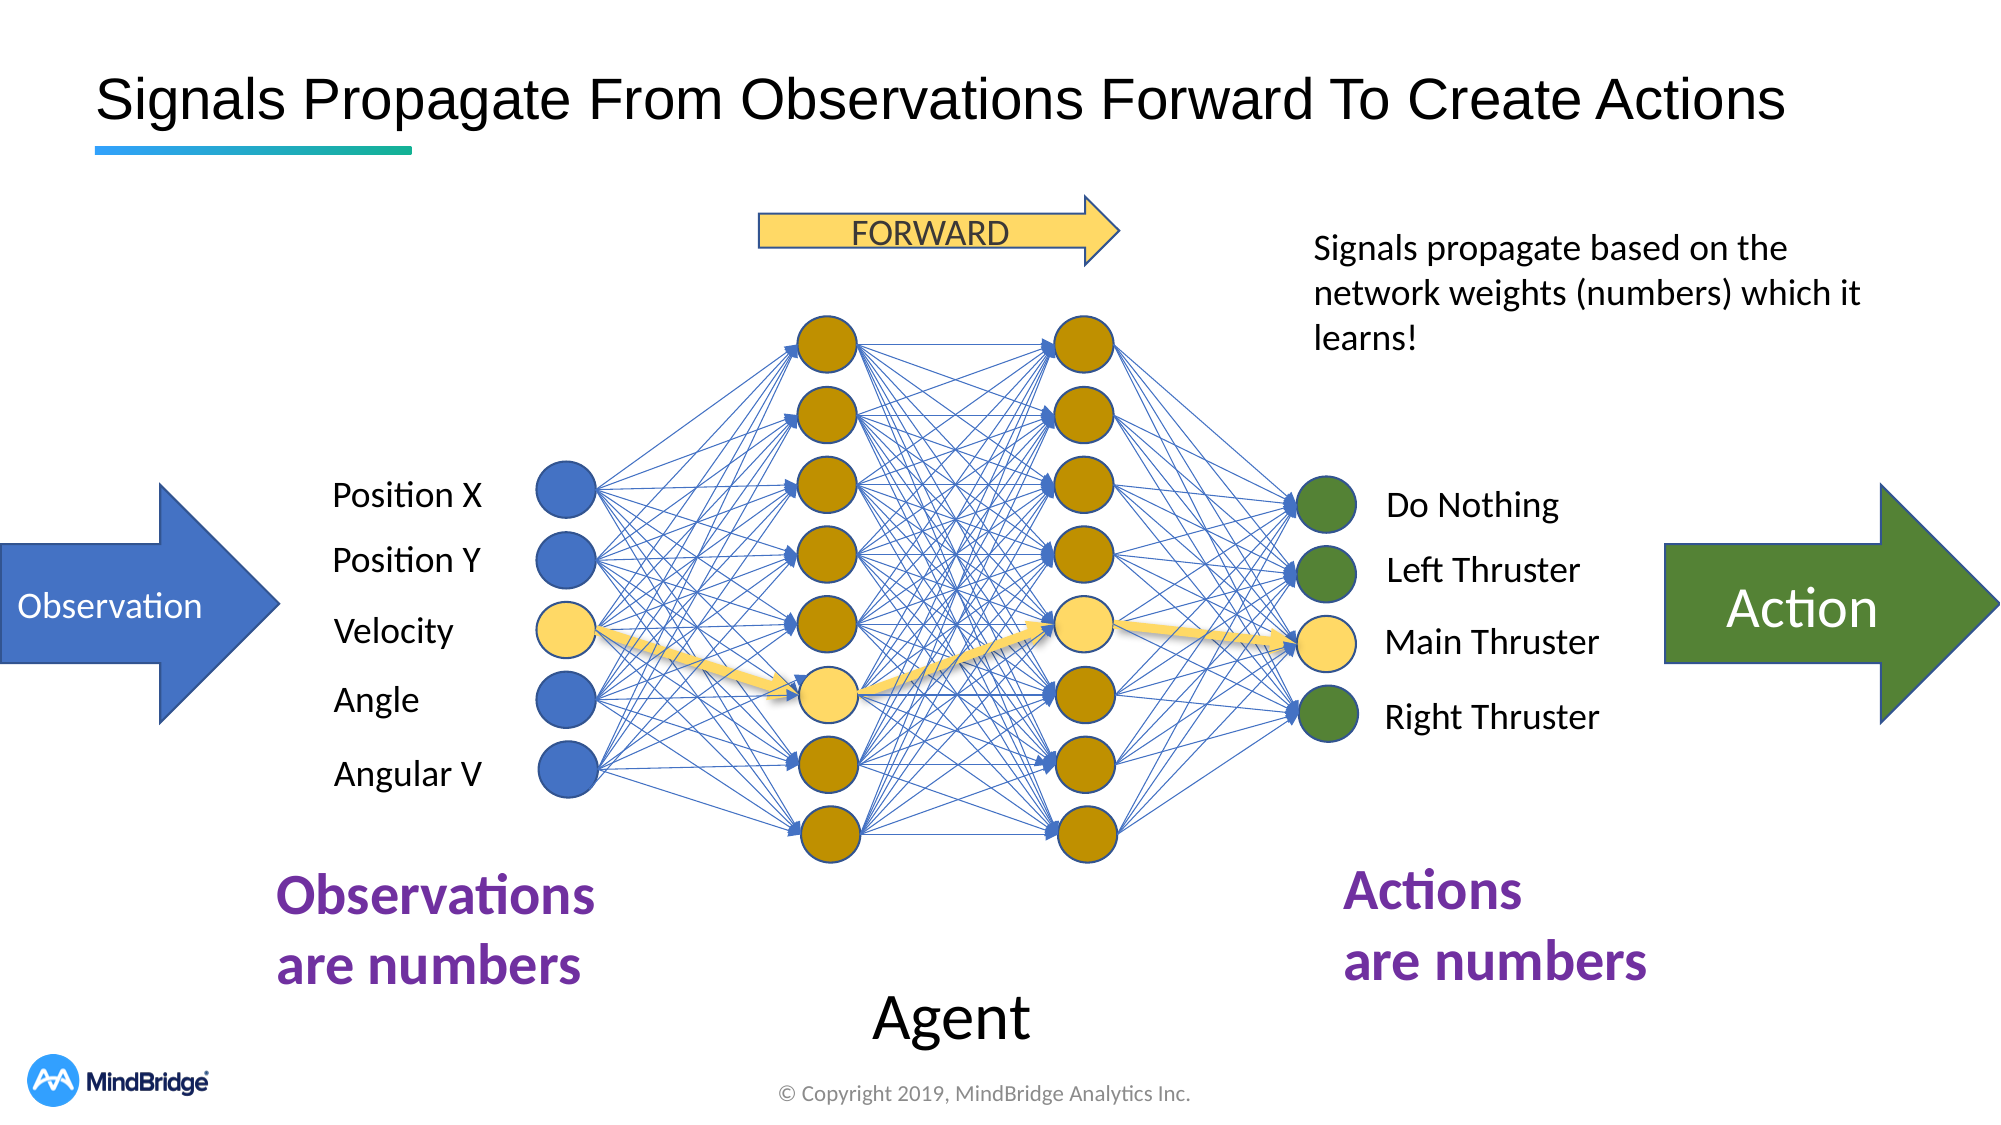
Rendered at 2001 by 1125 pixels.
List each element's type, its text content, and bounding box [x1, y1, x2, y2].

text_box [1056, 805, 1119, 864]
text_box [597, 344, 798, 415]
text_box Agent [857, 965, 1047, 1061]
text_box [860, 484, 1055, 554]
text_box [1113, 484, 1299, 554]
text_box Action [1664, 482, 2000, 726]
text_box [1058, 525, 1113, 584]
text_box [1058, 385, 1113, 445]
text_box [1299, 545, 1358, 604]
text_box [535, 531, 595, 590]
text_box [535, 670, 589, 729]
text_box [796, 315, 858, 374]
picture [27, 1054, 209, 1107]
text_box [1299, 684, 1360, 743]
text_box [1117, 643, 1297, 713]
text_box [806, 665, 856, 725]
text_box Main Thruster [1369, 609, 1616, 670]
text_box FORWARD [757, 194, 1121, 268]
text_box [589, 554, 798, 790]
text_box Signals propagate based on the network weights (numbers) which it learns! [1298, 215, 1897, 366]
text_box [798, 455, 856, 514]
text_box [798, 385, 856, 445]
text_box [537, 740, 591, 799]
text_box Observations are numbers [261, 848, 624, 1004]
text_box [597, 764, 799, 769]
text_box Left Thruster [1371, 537, 1597, 598]
text_box [1058, 595, 1113, 654]
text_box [1117, 504, 1297, 574]
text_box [597, 624, 798, 675]
text_box [1299, 475, 1358, 534]
text_box [1299, 614, 1358, 674]
text_box [1058, 665, 1113, 725]
text_box Actions are numbers [1328, 844, 1664, 999]
text_box Angular V [319, 741, 498, 801]
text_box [860, 554, 1055, 624]
list Signals Propagate From Observations Forward To Create Actions [80, 62, 1824, 135]
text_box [1113, 415, 1299, 484]
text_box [597, 415, 798, 484]
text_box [860, 344, 1055, 414]
text_box Observation [0, 482, 281, 726]
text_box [1117, 713, 1299, 835]
text_box [801, 595, 856, 654]
text_box [1053, 315, 1115, 374]
text_box [800, 805, 862, 864]
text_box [860, 624, 1055, 695]
text_box Velocity [319, 598, 470, 659]
text_box Angle [318, 667, 436, 727]
text_box Position X [317, 462, 498, 523]
text_box [535, 460, 595, 519]
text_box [597, 769, 801, 835]
text_box [535, 600, 589, 660]
text_box [801, 525, 856, 584]
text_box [597, 675, 808, 770]
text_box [860, 764, 1056, 834]
text_box Right Thruster [1369, 685, 1616, 745]
text_box [1058, 455, 1113, 514]
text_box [597, 484, 798, 554]
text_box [1117, 574, 1297, 643]
text_box [801, 735, 856, 794]
text_box [1058, 735, 1117, 794]
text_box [860, 414, 1055, 484]
text_box Do Nothing [1371, 472, 1575, 533]
text_box Position Y [317, 527, 497, 588]
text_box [1113, 344, 1299, 415]
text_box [860, 695, 1056, 764]
